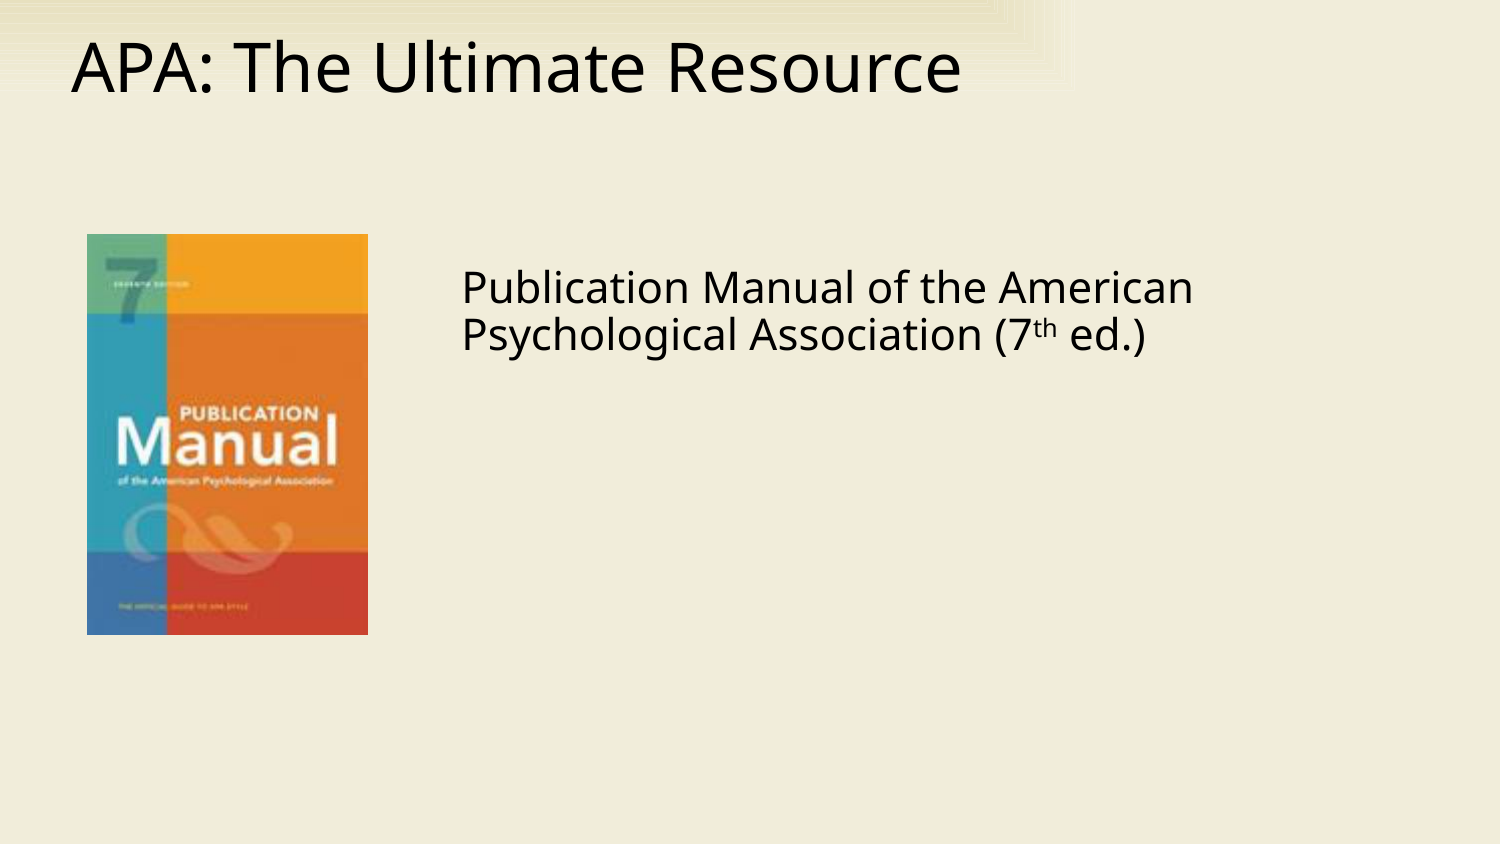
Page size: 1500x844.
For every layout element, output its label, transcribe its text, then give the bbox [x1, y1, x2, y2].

picture [87, 234, 368, 635]
text_box Publication Manual of the American Psychological Association (7th ed.) [446, 258, 1446, 459]
text_box APA: The Ultimate Resource [56, 25, 1069, 131]
